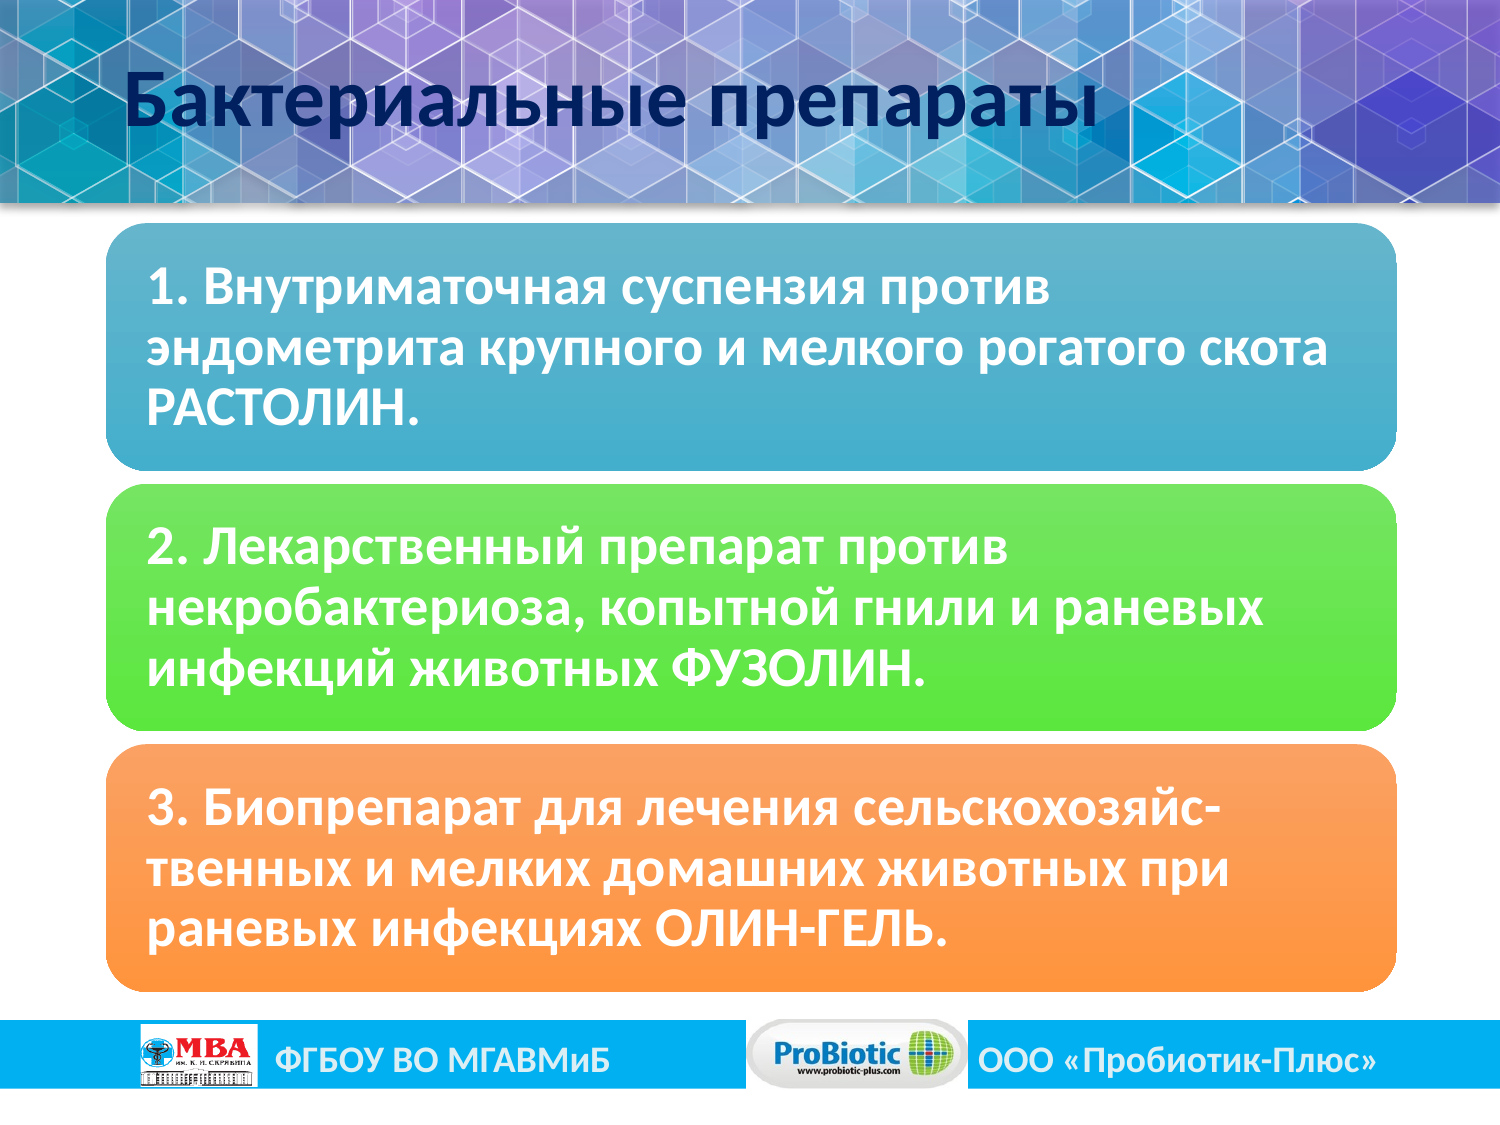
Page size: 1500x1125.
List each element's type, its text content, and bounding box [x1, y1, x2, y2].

picture [0, 0, 1500, 203]
title Бактериальные препараты [108, 19, 1395, 180]
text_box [0, 1019, 1500, 1089]
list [105, 221, 1397, 994]
